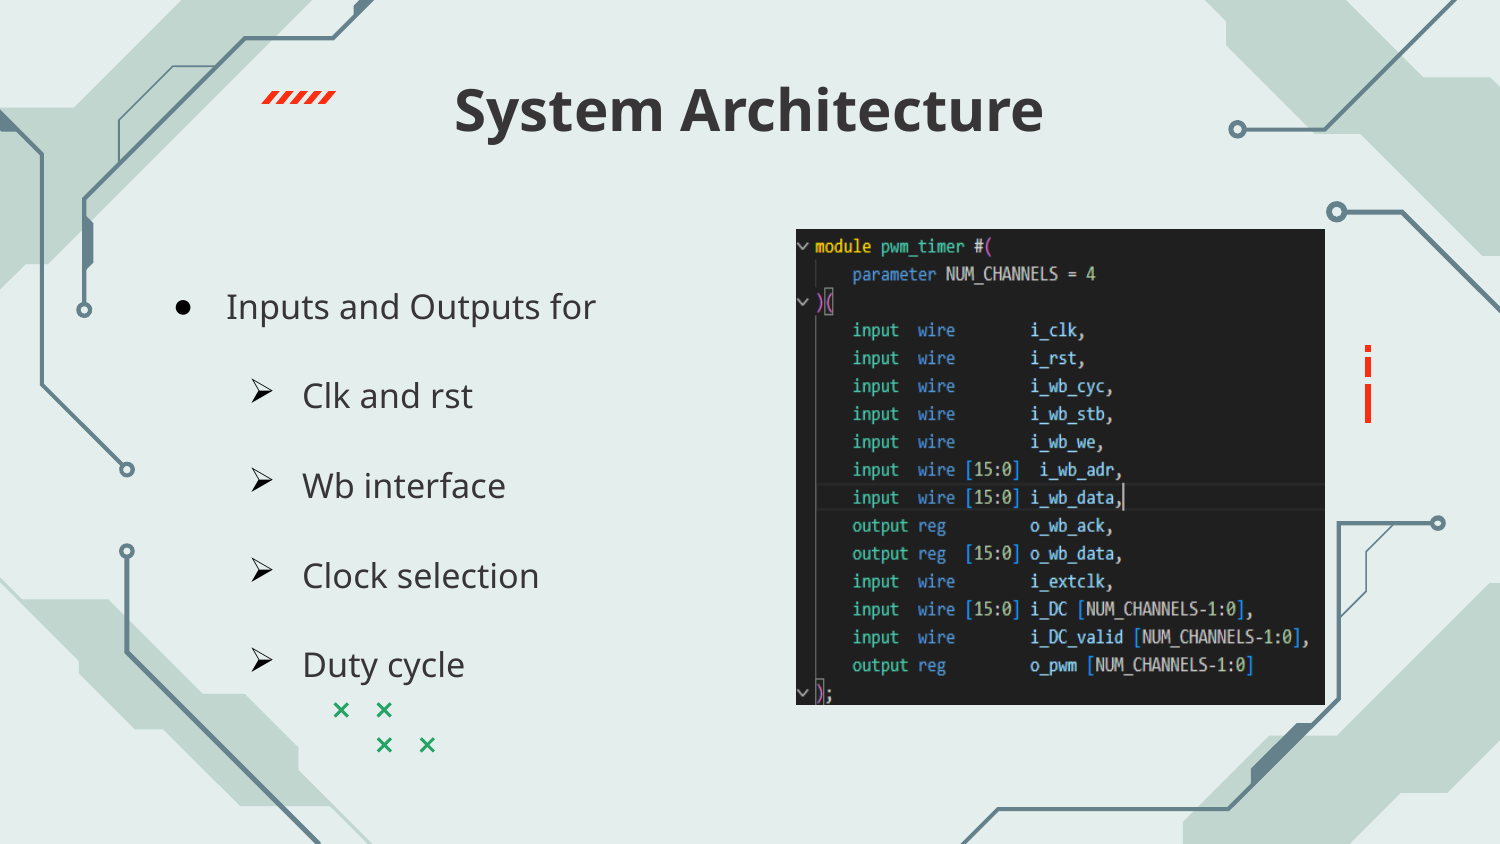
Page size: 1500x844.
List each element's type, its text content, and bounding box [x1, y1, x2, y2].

text_box Inputs and Outputs for Clk and rst Wb interface Clock selection Duty cycle [135, 229, 763, 705]
picture [796, 228, 1326, 705]
title System Architecture [118, 63, 1382, 161]
